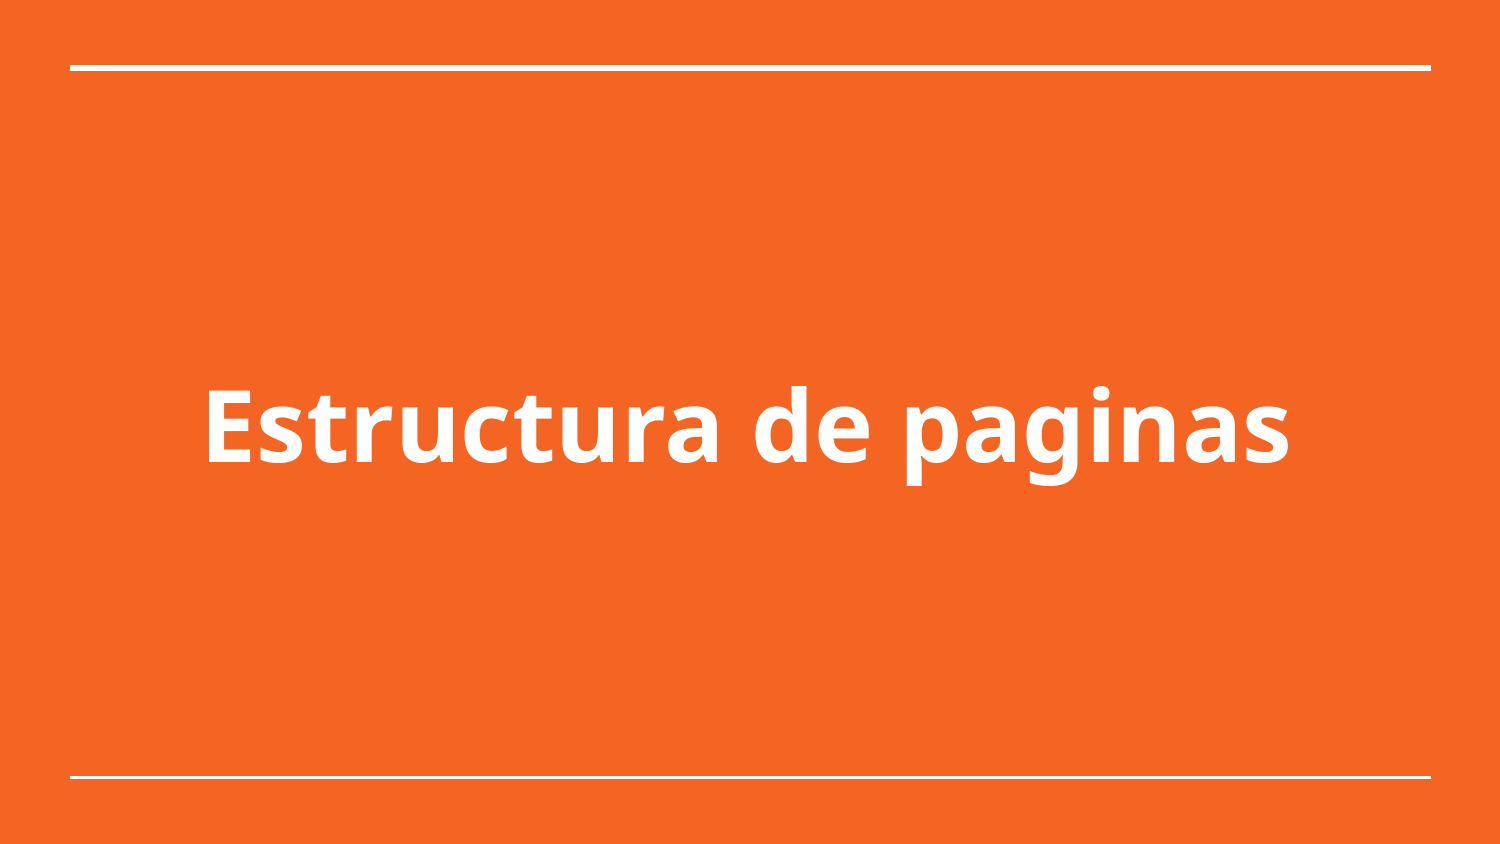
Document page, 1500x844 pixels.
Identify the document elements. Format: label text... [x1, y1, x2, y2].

title Estructura de paginas [66, 296, 1428, 550]
